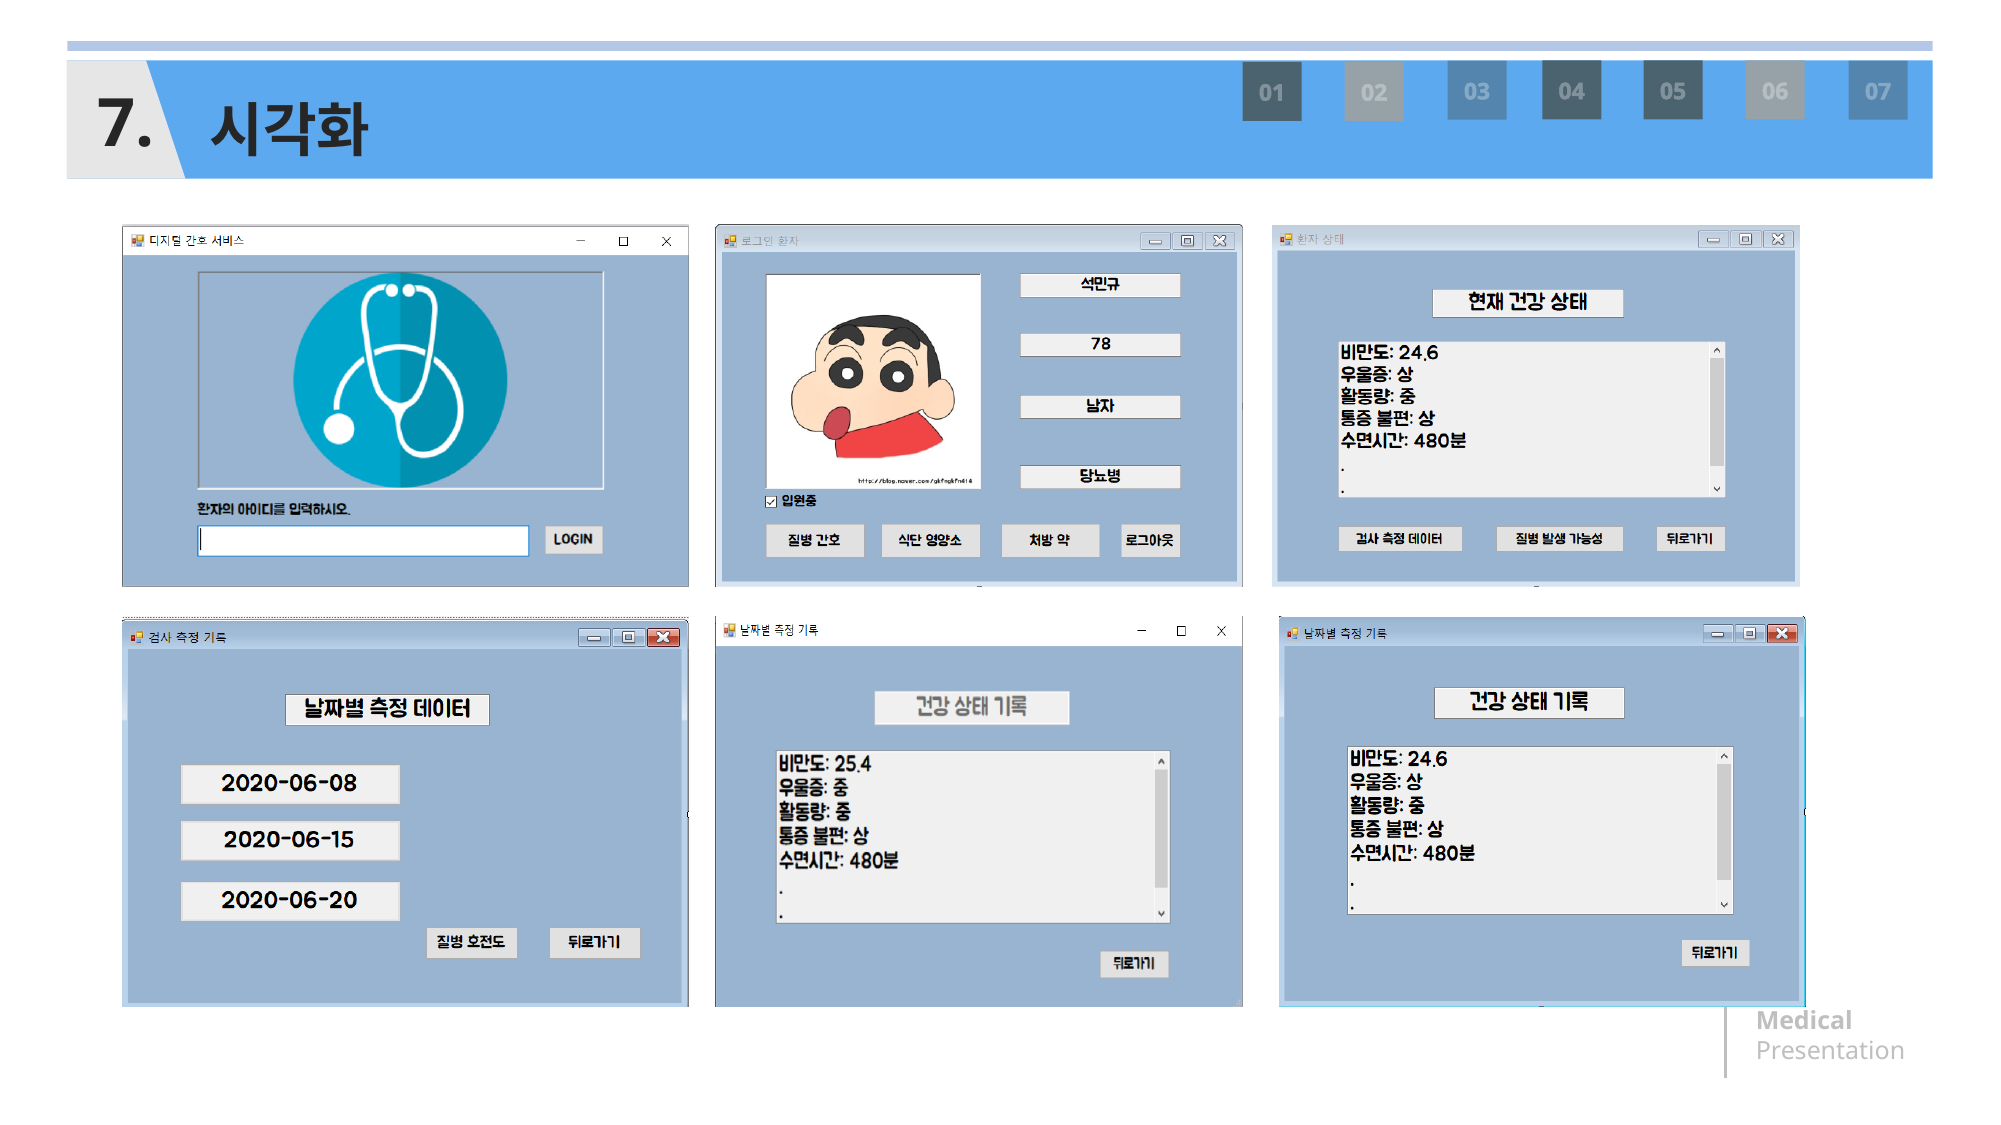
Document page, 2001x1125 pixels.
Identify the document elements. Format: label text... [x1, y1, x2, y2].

picture [1272, 225, 1800, 587]
text_box [186, 59, 1934, 180]
text_box 04 [1541, 59, 1602, 120]
picture [715, 224, 1243, 587]
picture [715, 616, 1243, 1007]
text_box 07 [1848, 59, 1909, 121]
text_box 06 [1745, 59, 1806, 120]
text_box 01 [1242, 61, 1303, 122]
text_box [66, 60, 186, 179]
text_box 05 [1643, 59, 1704, 120]
picture [1279, 616, 1806, 1007]
text_box 시각화 [194, 61, 830, 181]
text_box 03 [1447, 59, 1508, 121]
text_box 02 [1344, 61, 1405, 122]
text_box [66, 40, 1934, 52]
picture [122, 616, 689, 1007]
picture [122, 224, 689, 587]
